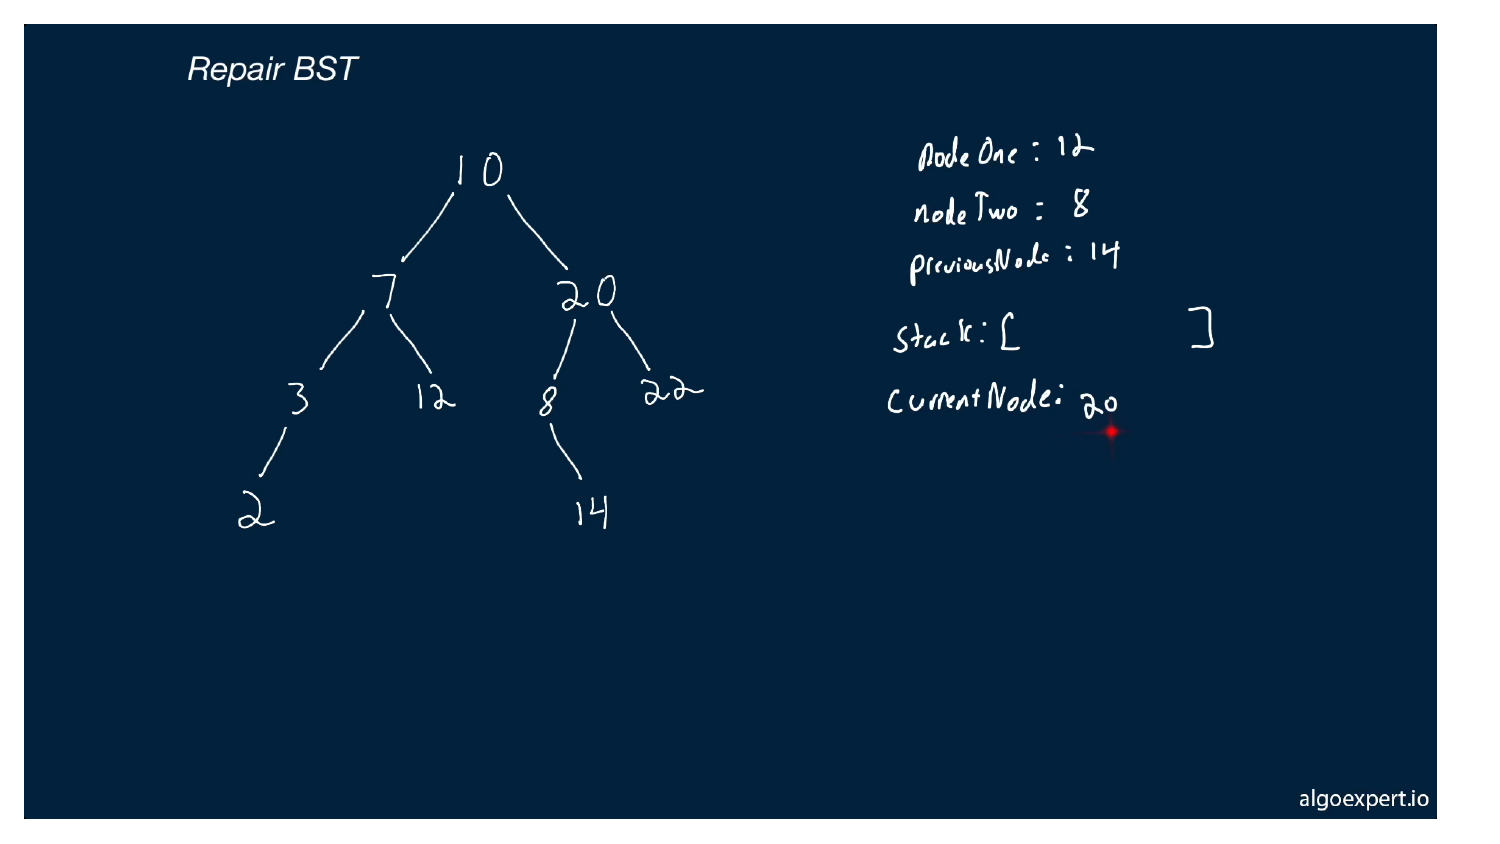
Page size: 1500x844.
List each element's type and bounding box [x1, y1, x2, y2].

picture [24, 24, 1437, 819]
